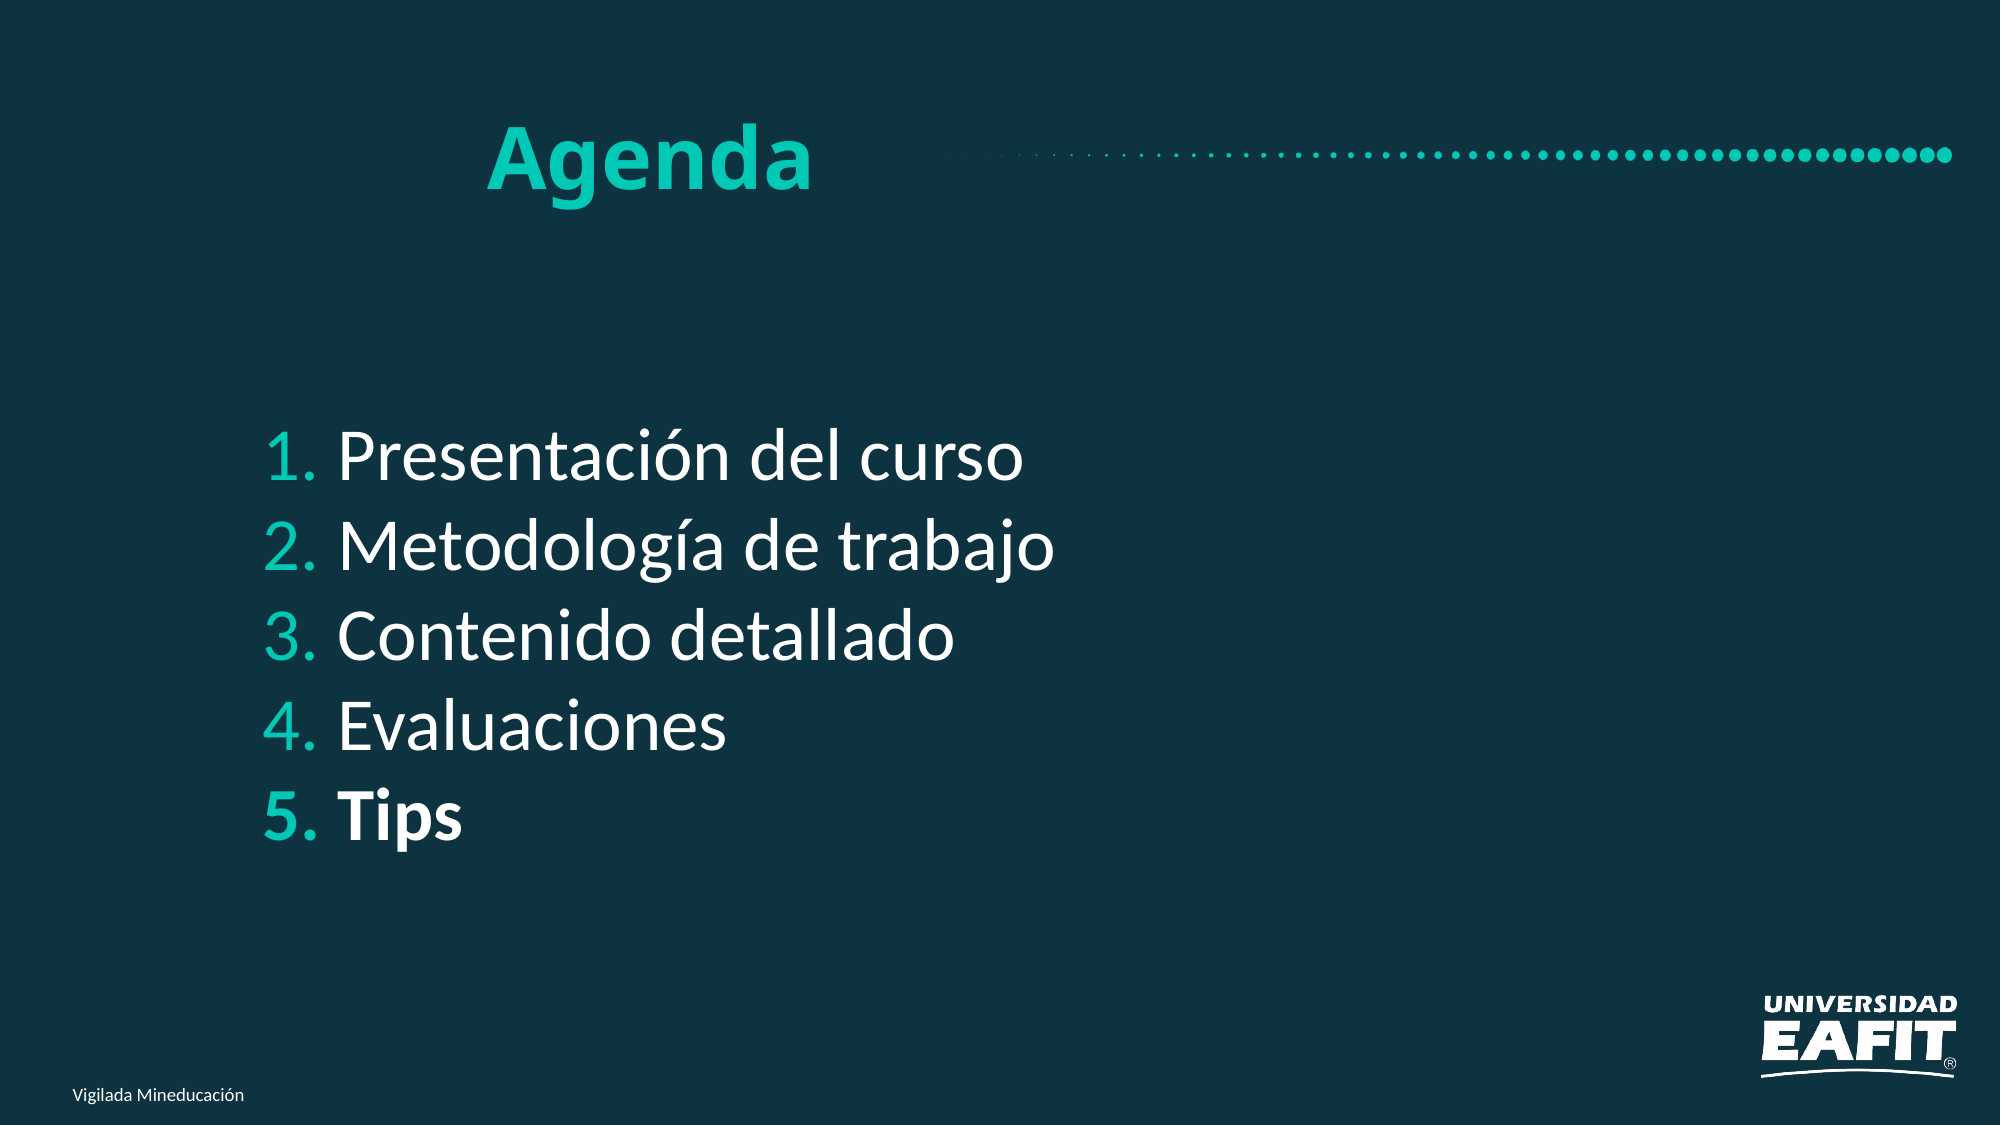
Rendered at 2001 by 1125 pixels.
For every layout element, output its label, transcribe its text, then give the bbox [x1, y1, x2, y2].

picture [1761, 995, 1957, 1078]
title Agenda [247, 95, 1056, 215]
picture [1056, 147, 1952, 163]
list Presentación del curso Metodología de trabajo Contenido detallado Evaluaciones Tips [247, 266, 1892, 995]
